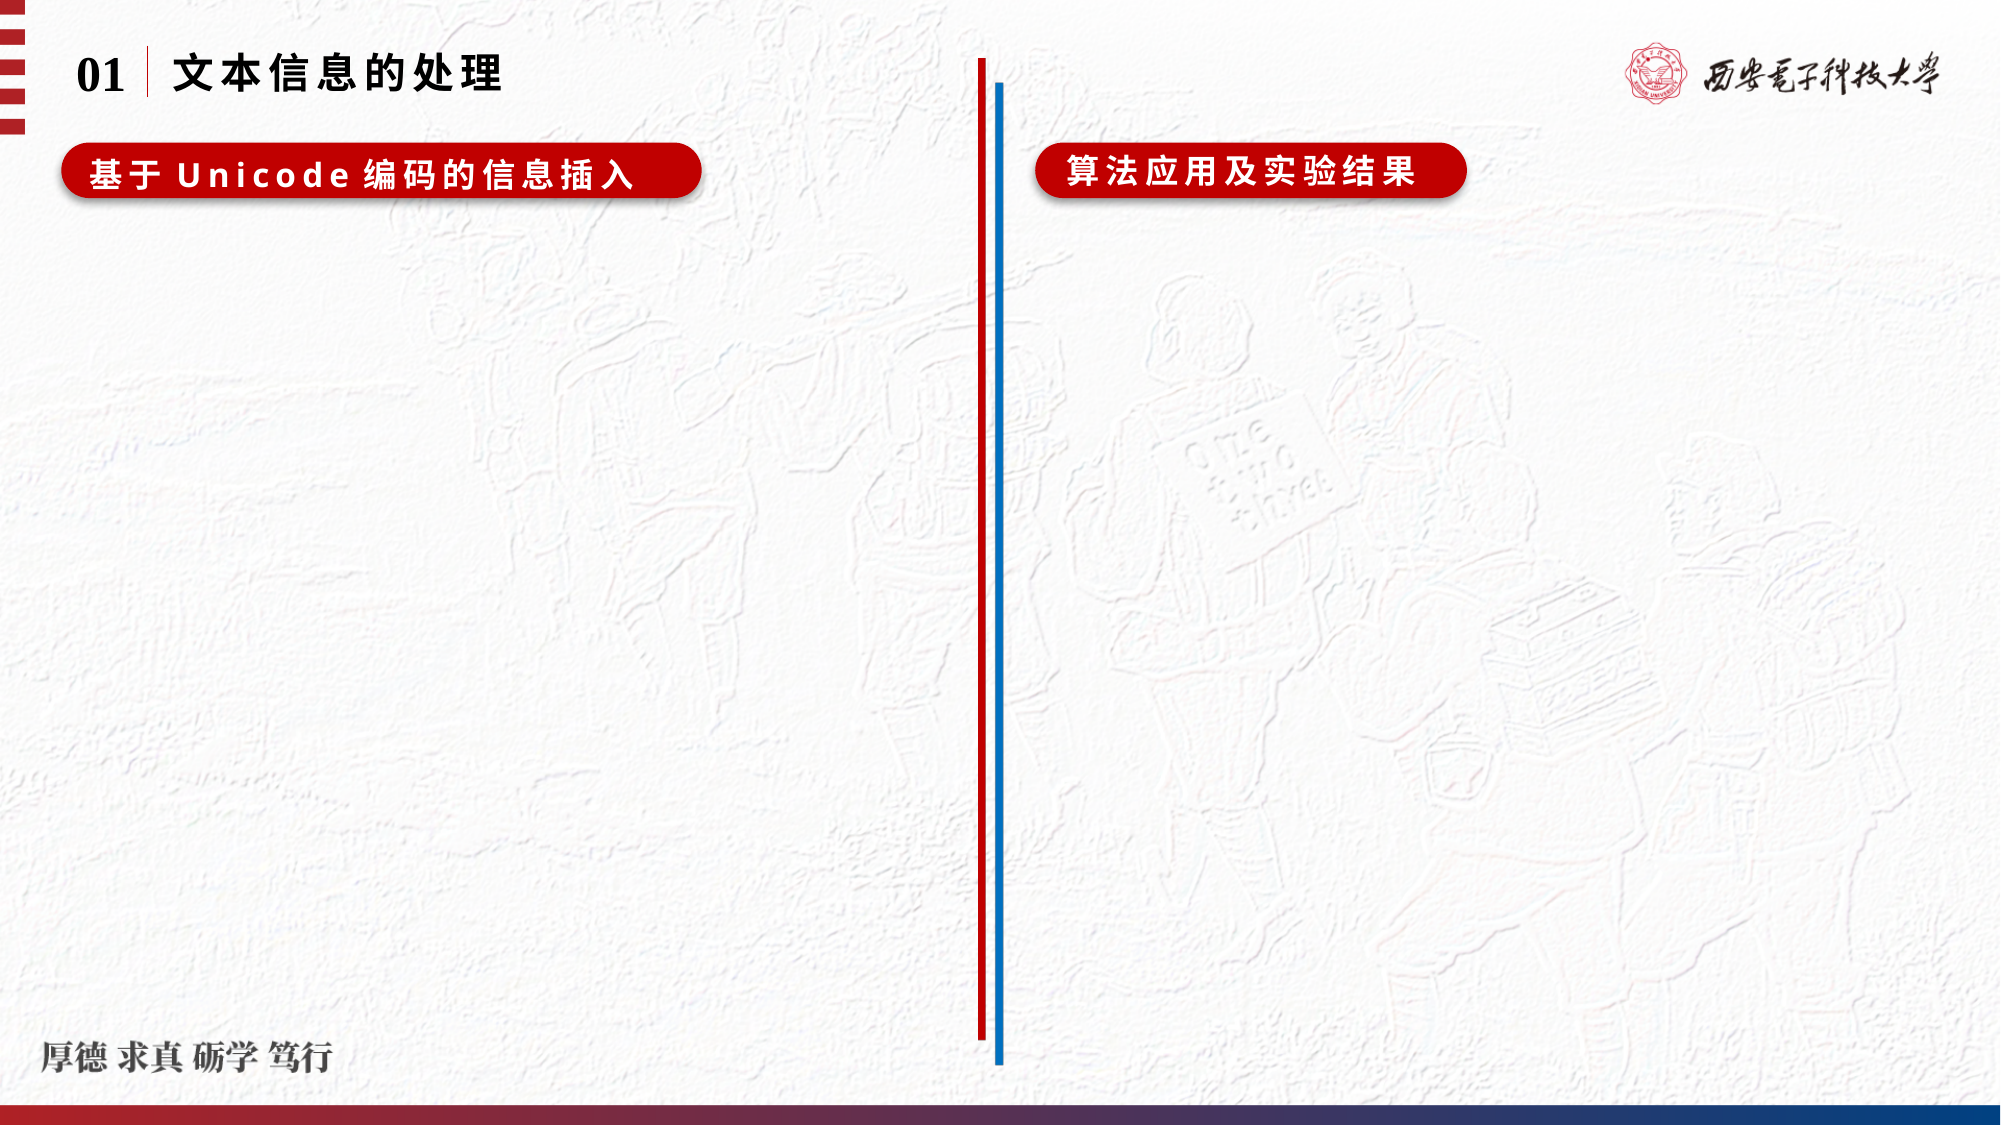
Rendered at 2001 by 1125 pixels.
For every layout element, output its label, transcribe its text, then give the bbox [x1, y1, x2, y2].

text_box 算法应用及实验结果 [1051, 142, 1459, 198]
text_box [60, 141, 703, 200]
text_box 01 [61, 33, 142, 109]
text_box 文本信息的处理 [158, 39, 518, 105]
text_box 基于Unicode编码的信息插入 [74, 146, 649, 202]
text_box [1459, 149, 1468, 192]
picture [0, 0, 2001, 1125]
text_box [1034, 144, 1051, 197]
